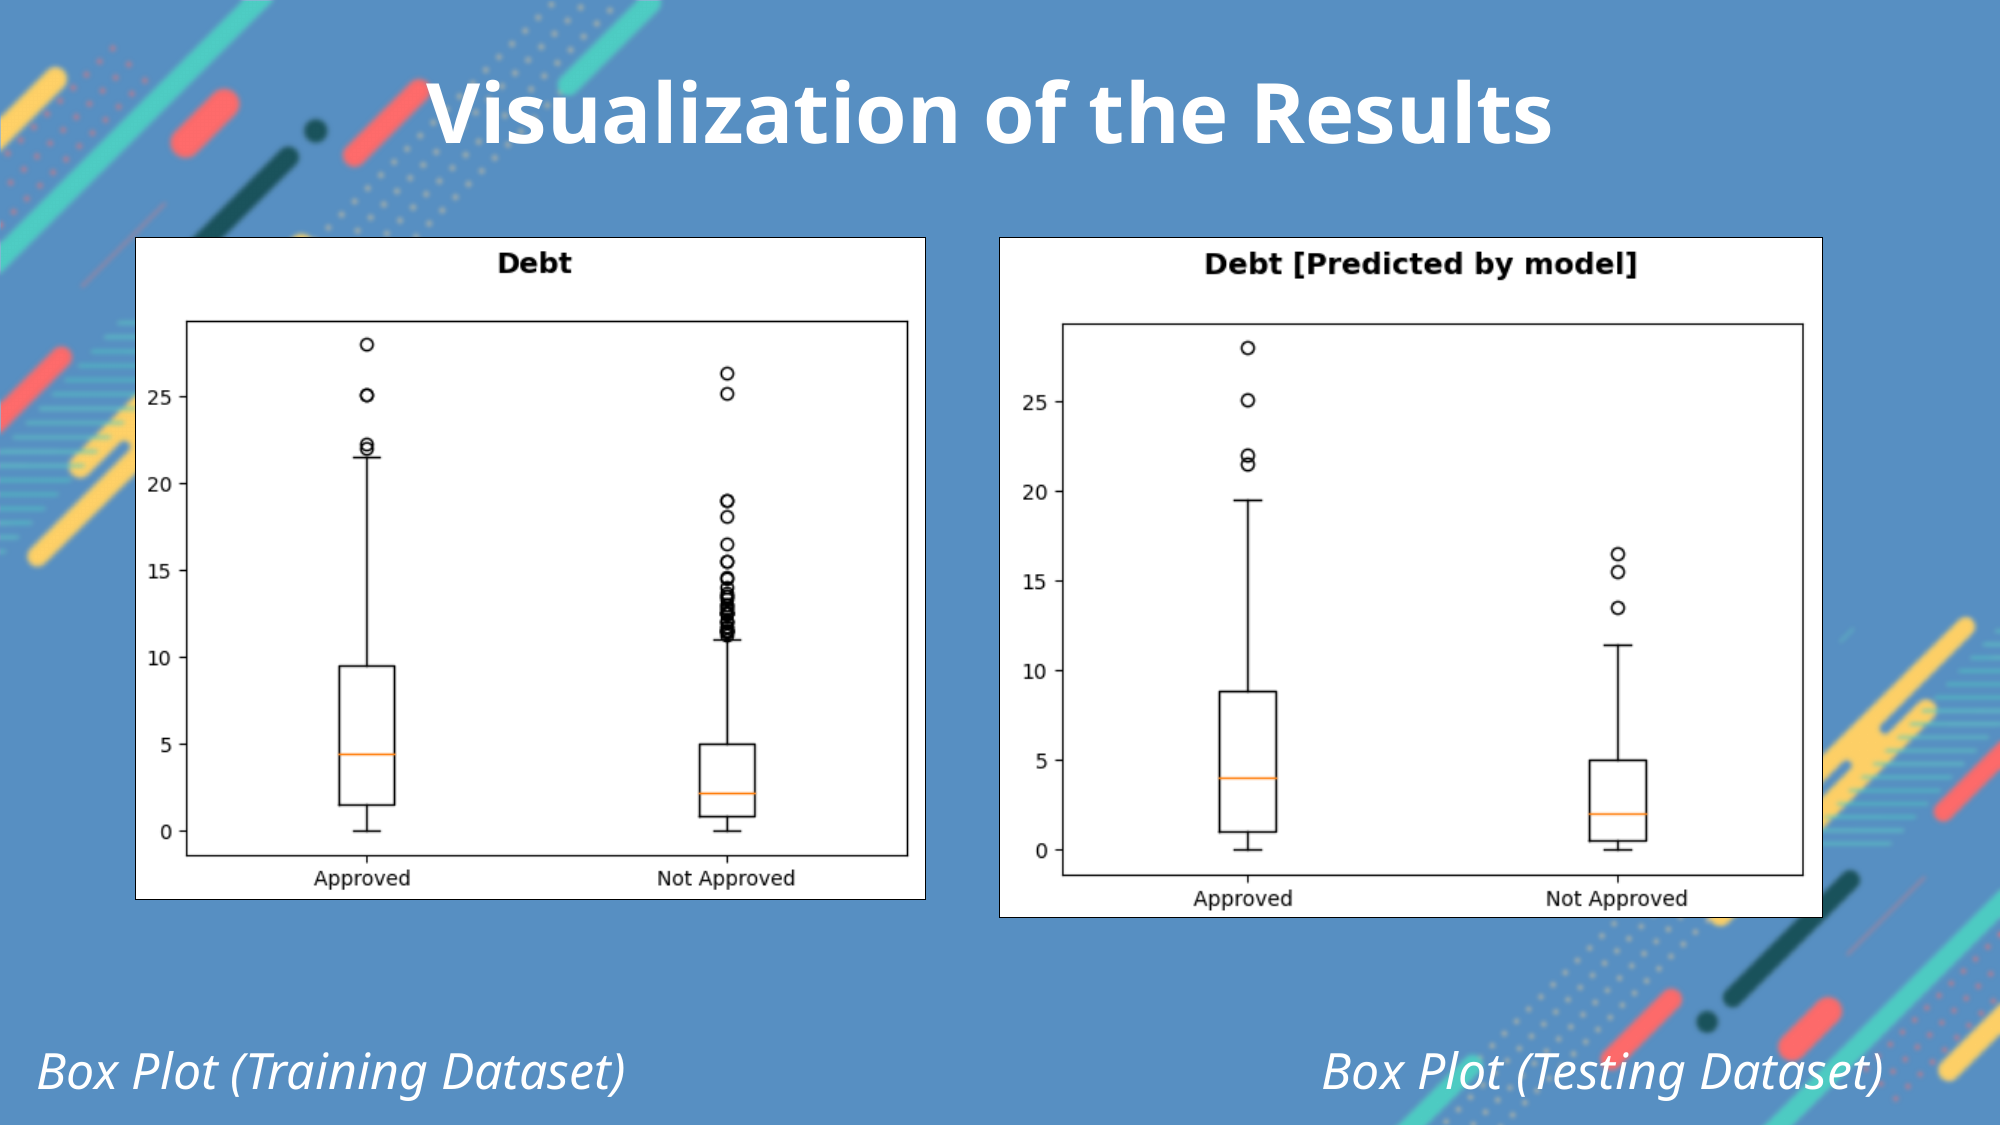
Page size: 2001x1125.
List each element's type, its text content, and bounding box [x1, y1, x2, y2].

text_box Box Plot (Training Dataset) [0, 999, 958, 1114]
picture [0, 0, 2000, 1125]
text_box Visualization of the Results [1122, 53, 1695, 168]
